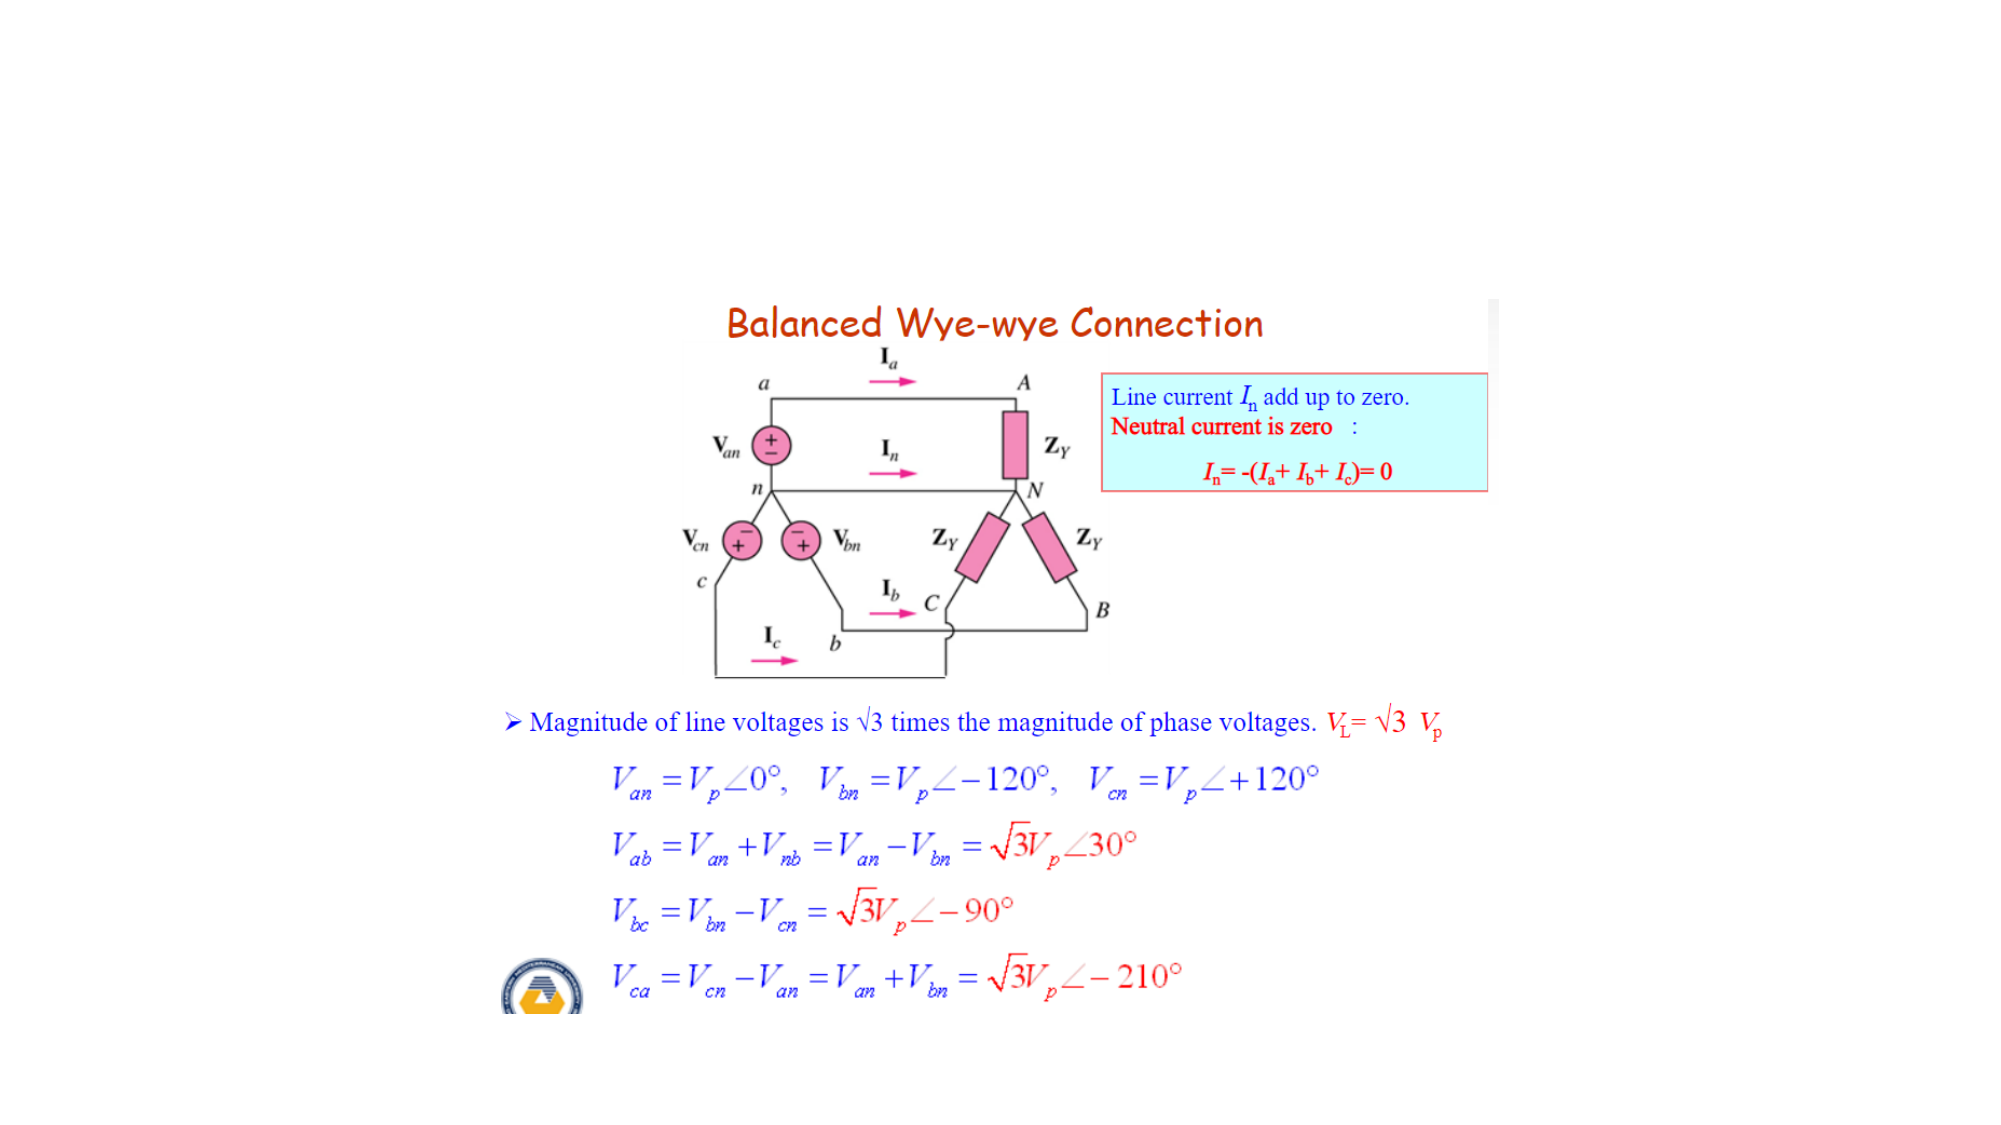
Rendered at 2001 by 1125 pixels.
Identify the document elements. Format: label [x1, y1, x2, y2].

list [501, 299, 1499, 1014]
